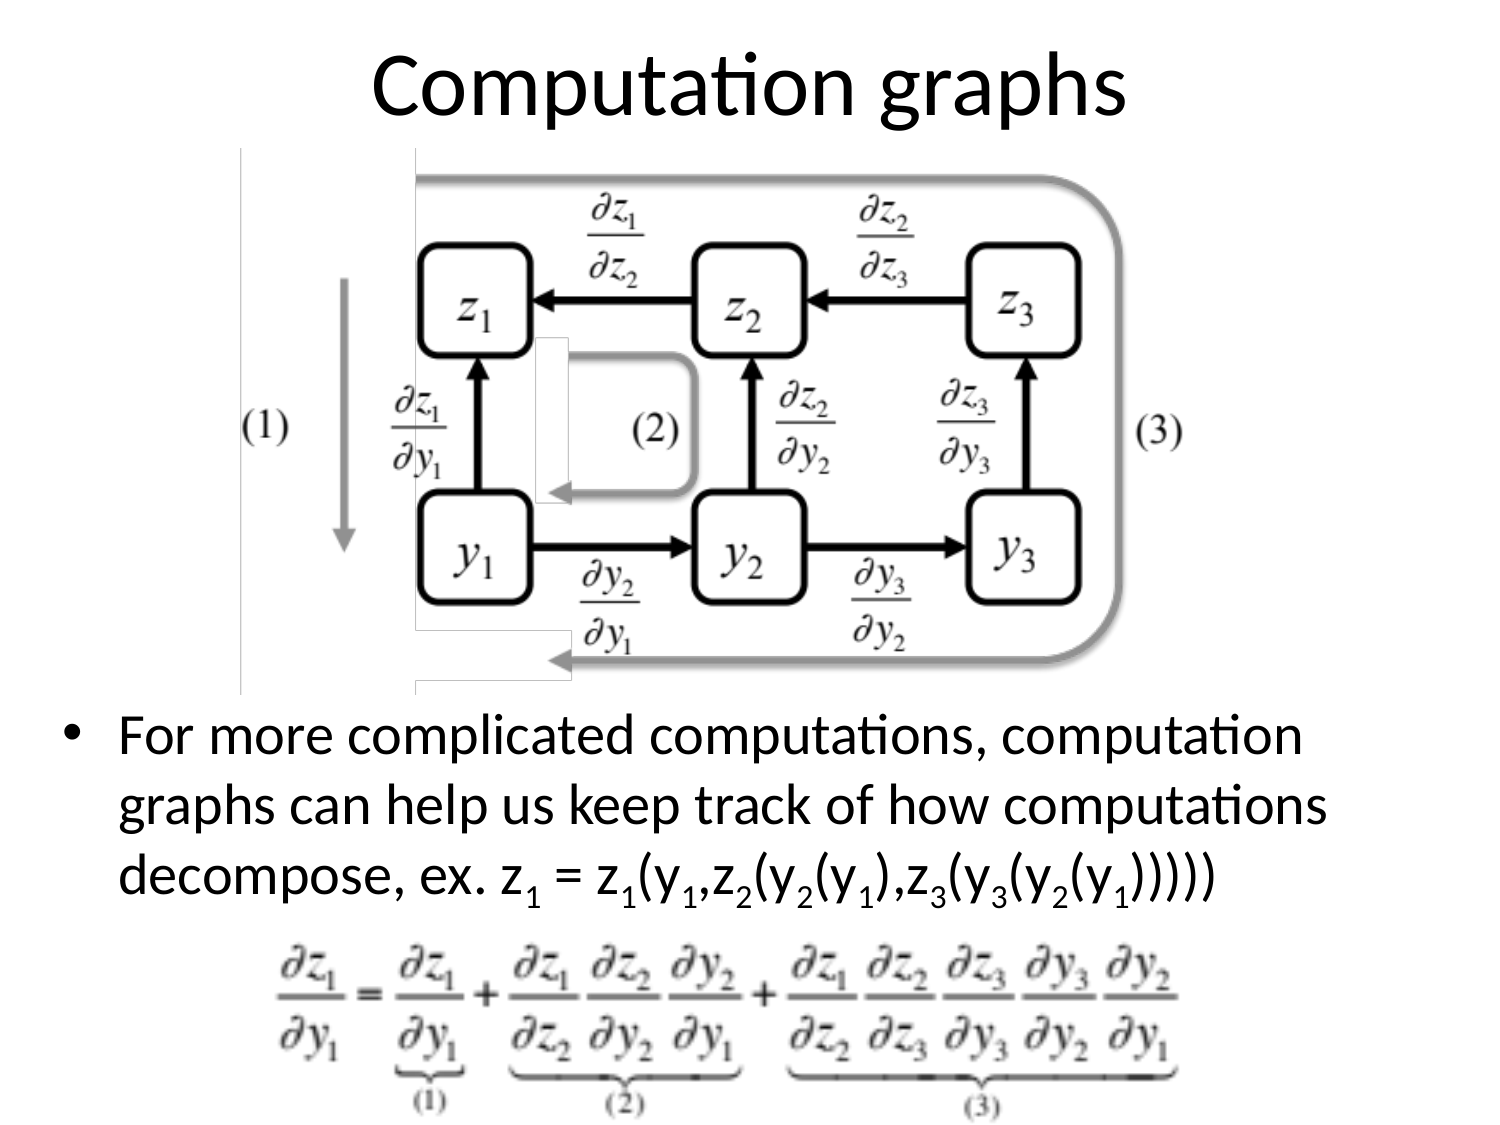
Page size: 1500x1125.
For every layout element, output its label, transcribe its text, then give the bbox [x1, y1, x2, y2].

title Computation graphs [75, 11, 1425, 147]
text_box For more complicated computations, computation graphs can help us keep track of how computations decompose, ex. z1 = z1(y1,z2(y2(y1),z3(y3(y2(y1))))) [47, 689, 1475, 975]
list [223, 118, 1224, 733]
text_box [269, 927, 1183, 1124]
